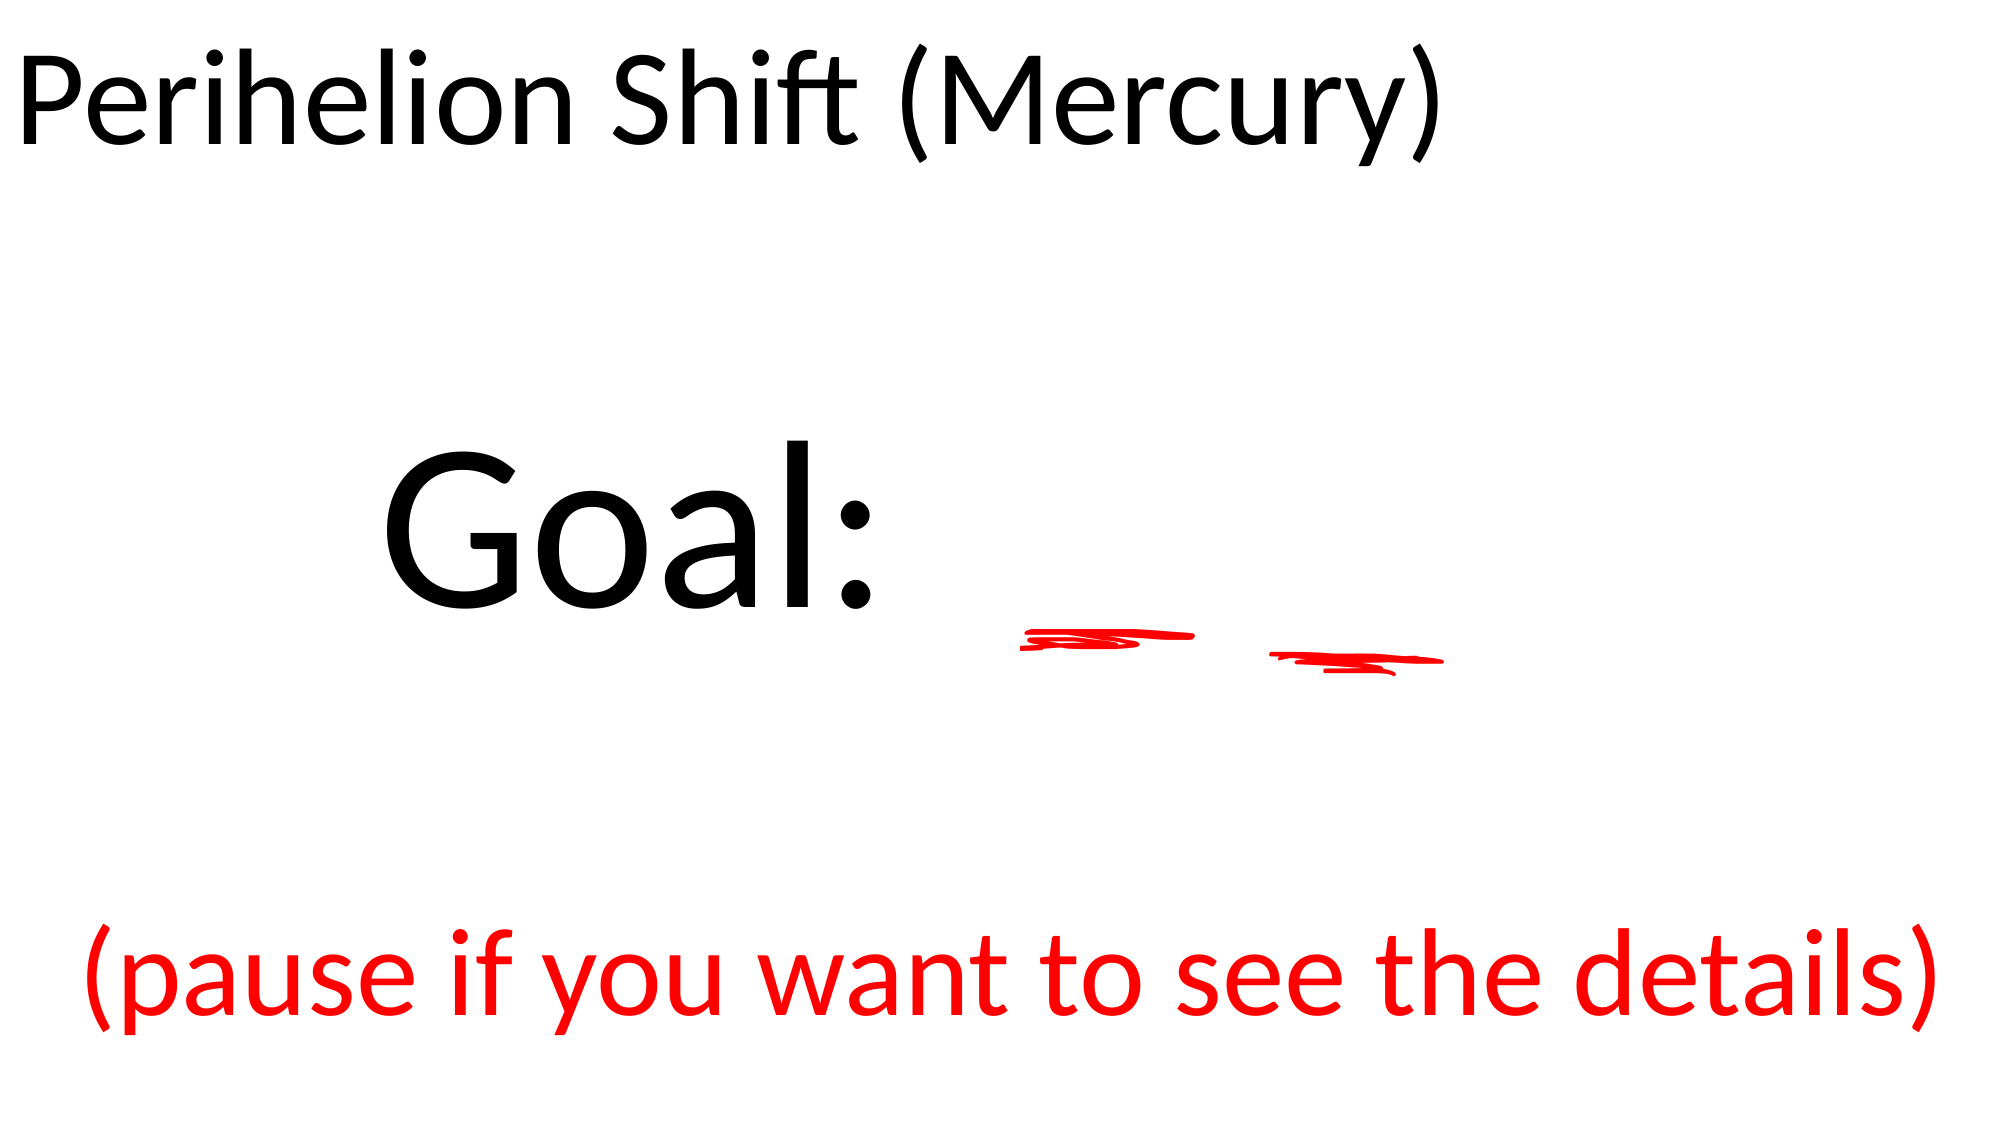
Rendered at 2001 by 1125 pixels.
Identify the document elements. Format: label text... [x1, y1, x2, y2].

text_box (pause if you want to see the details) [63, 882, 1962, 1048]
picture [1020, 629, 1453, 685]
text_box Perihelion Shift (Mercury) [0, 0, 1526, 179]
